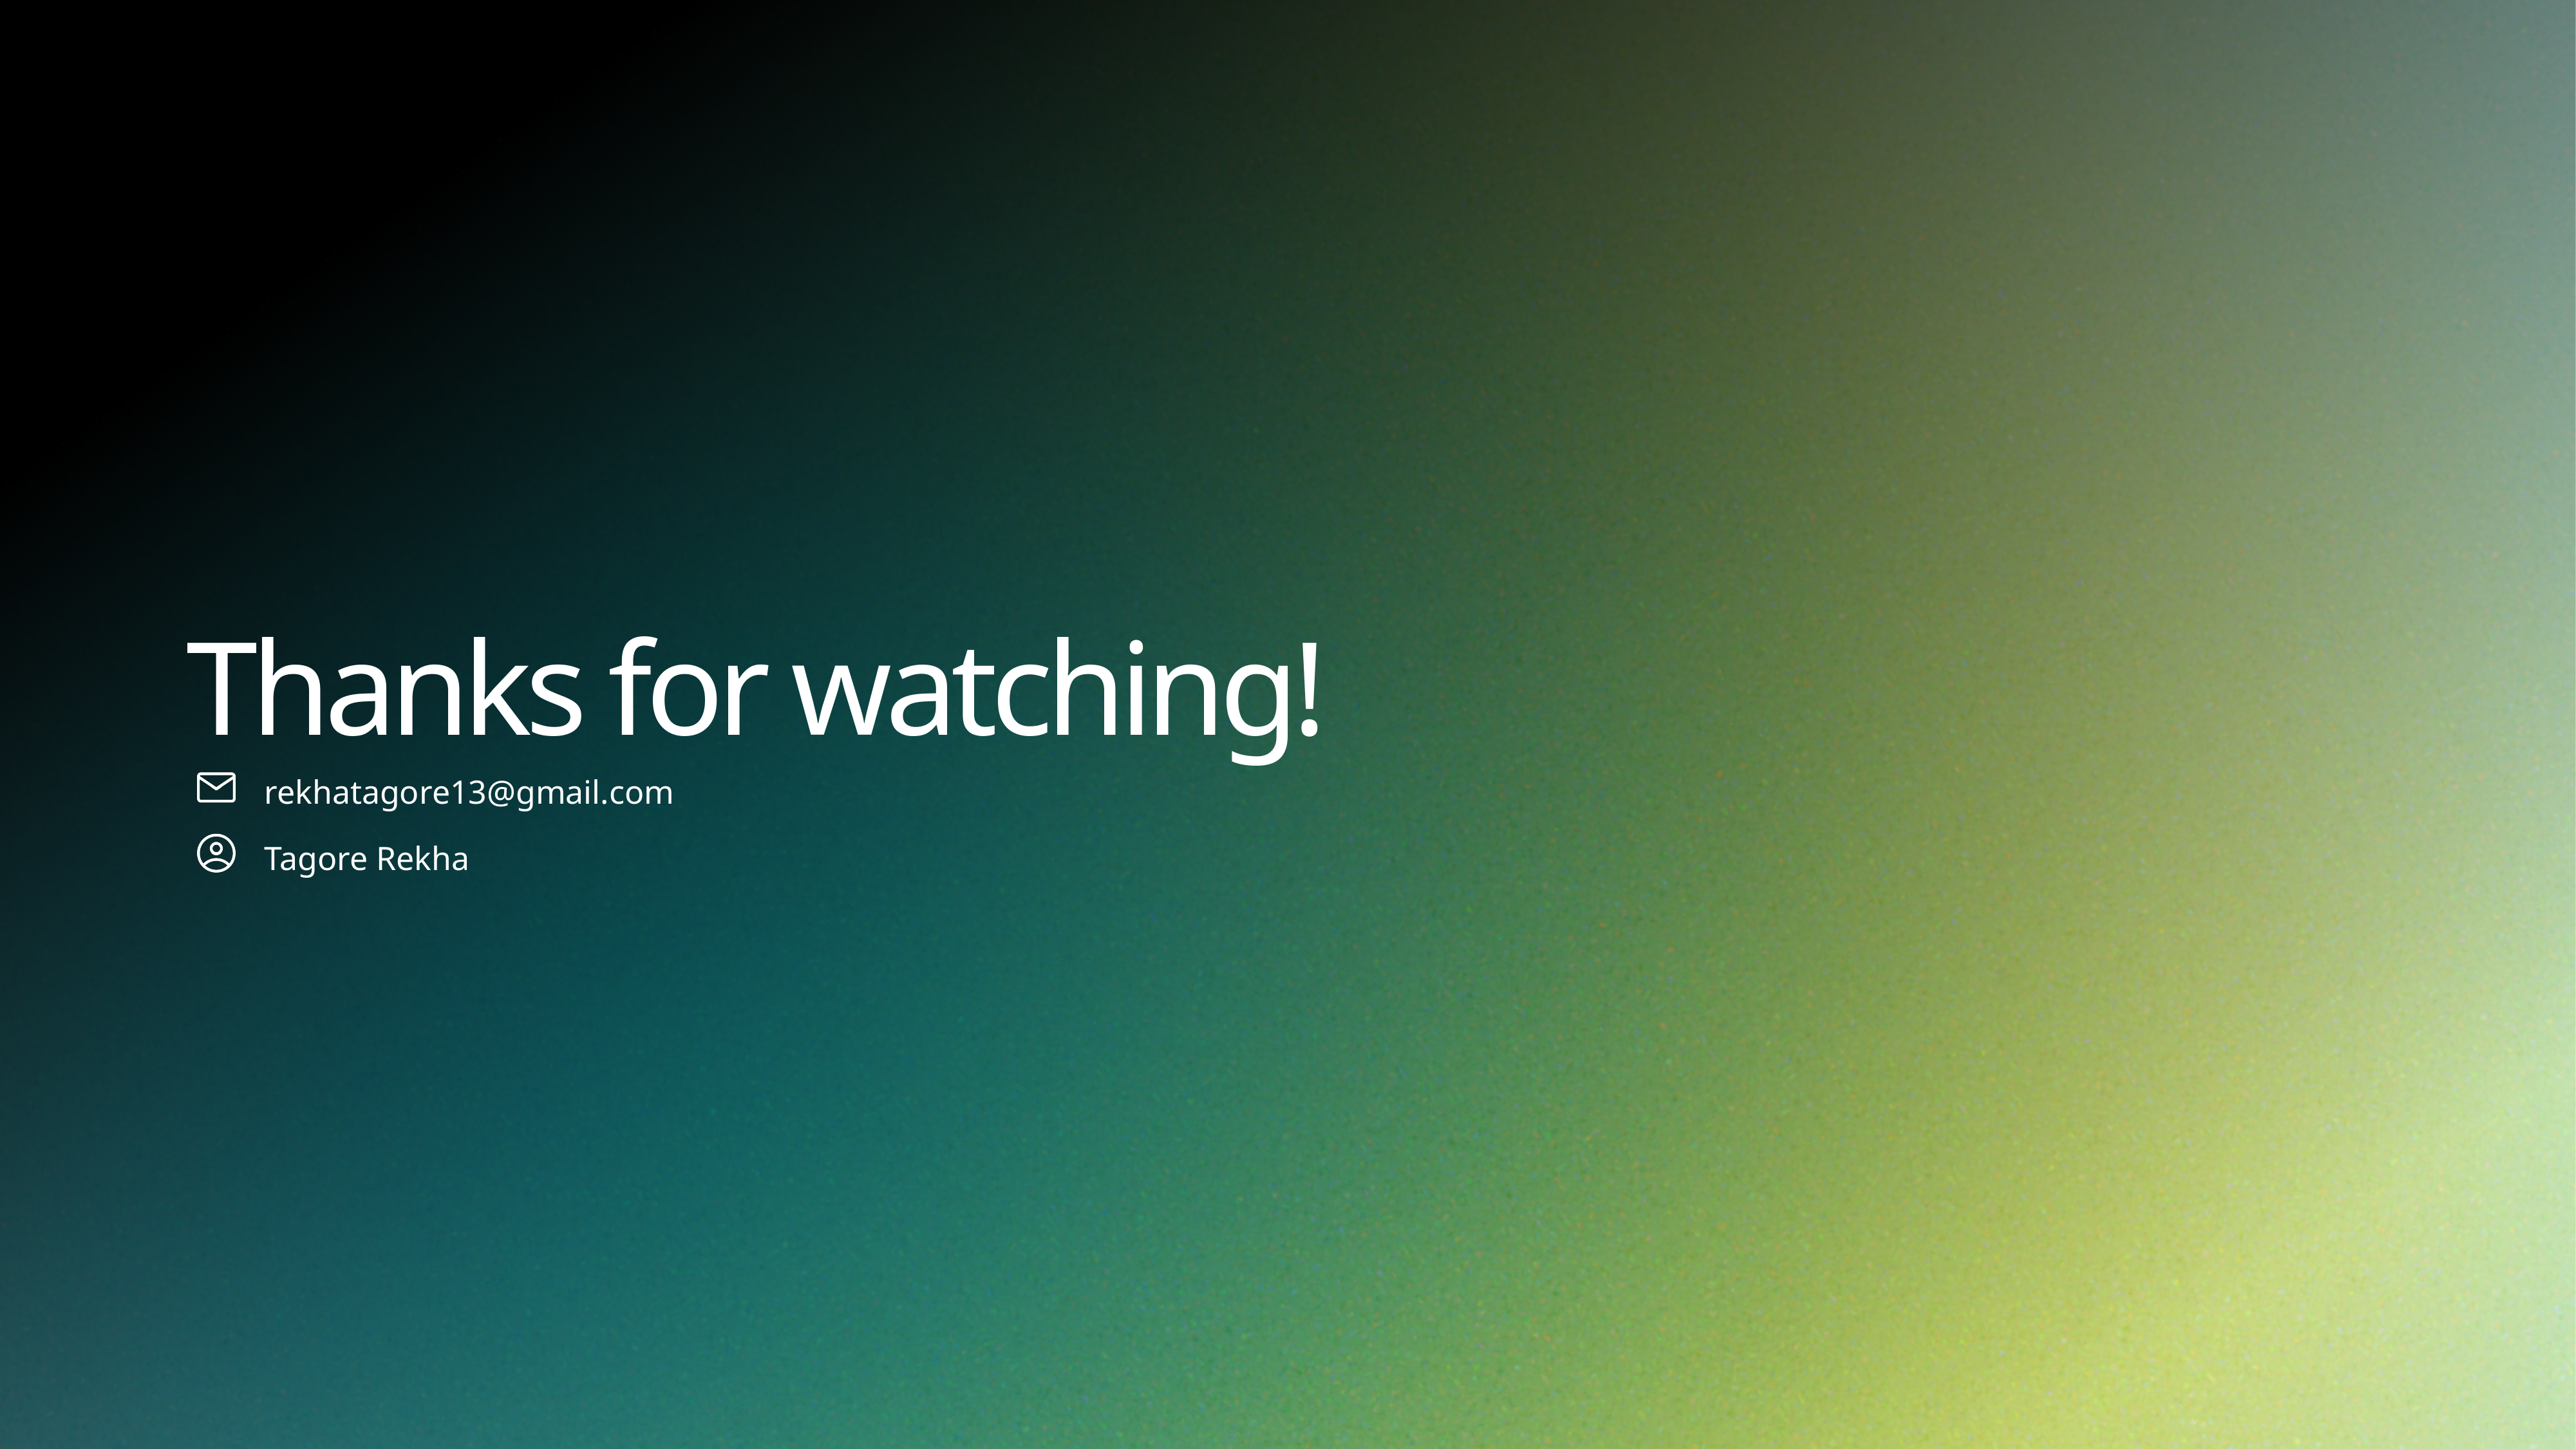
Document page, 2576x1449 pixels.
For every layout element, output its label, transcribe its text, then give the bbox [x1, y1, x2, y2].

picture [0, 0, 2576, 1449]
text_box rekhatagore13@gmail.com [254, 764, 2187, 811]
text_box Tagore Rekha [254, 829, 2187, 876]
